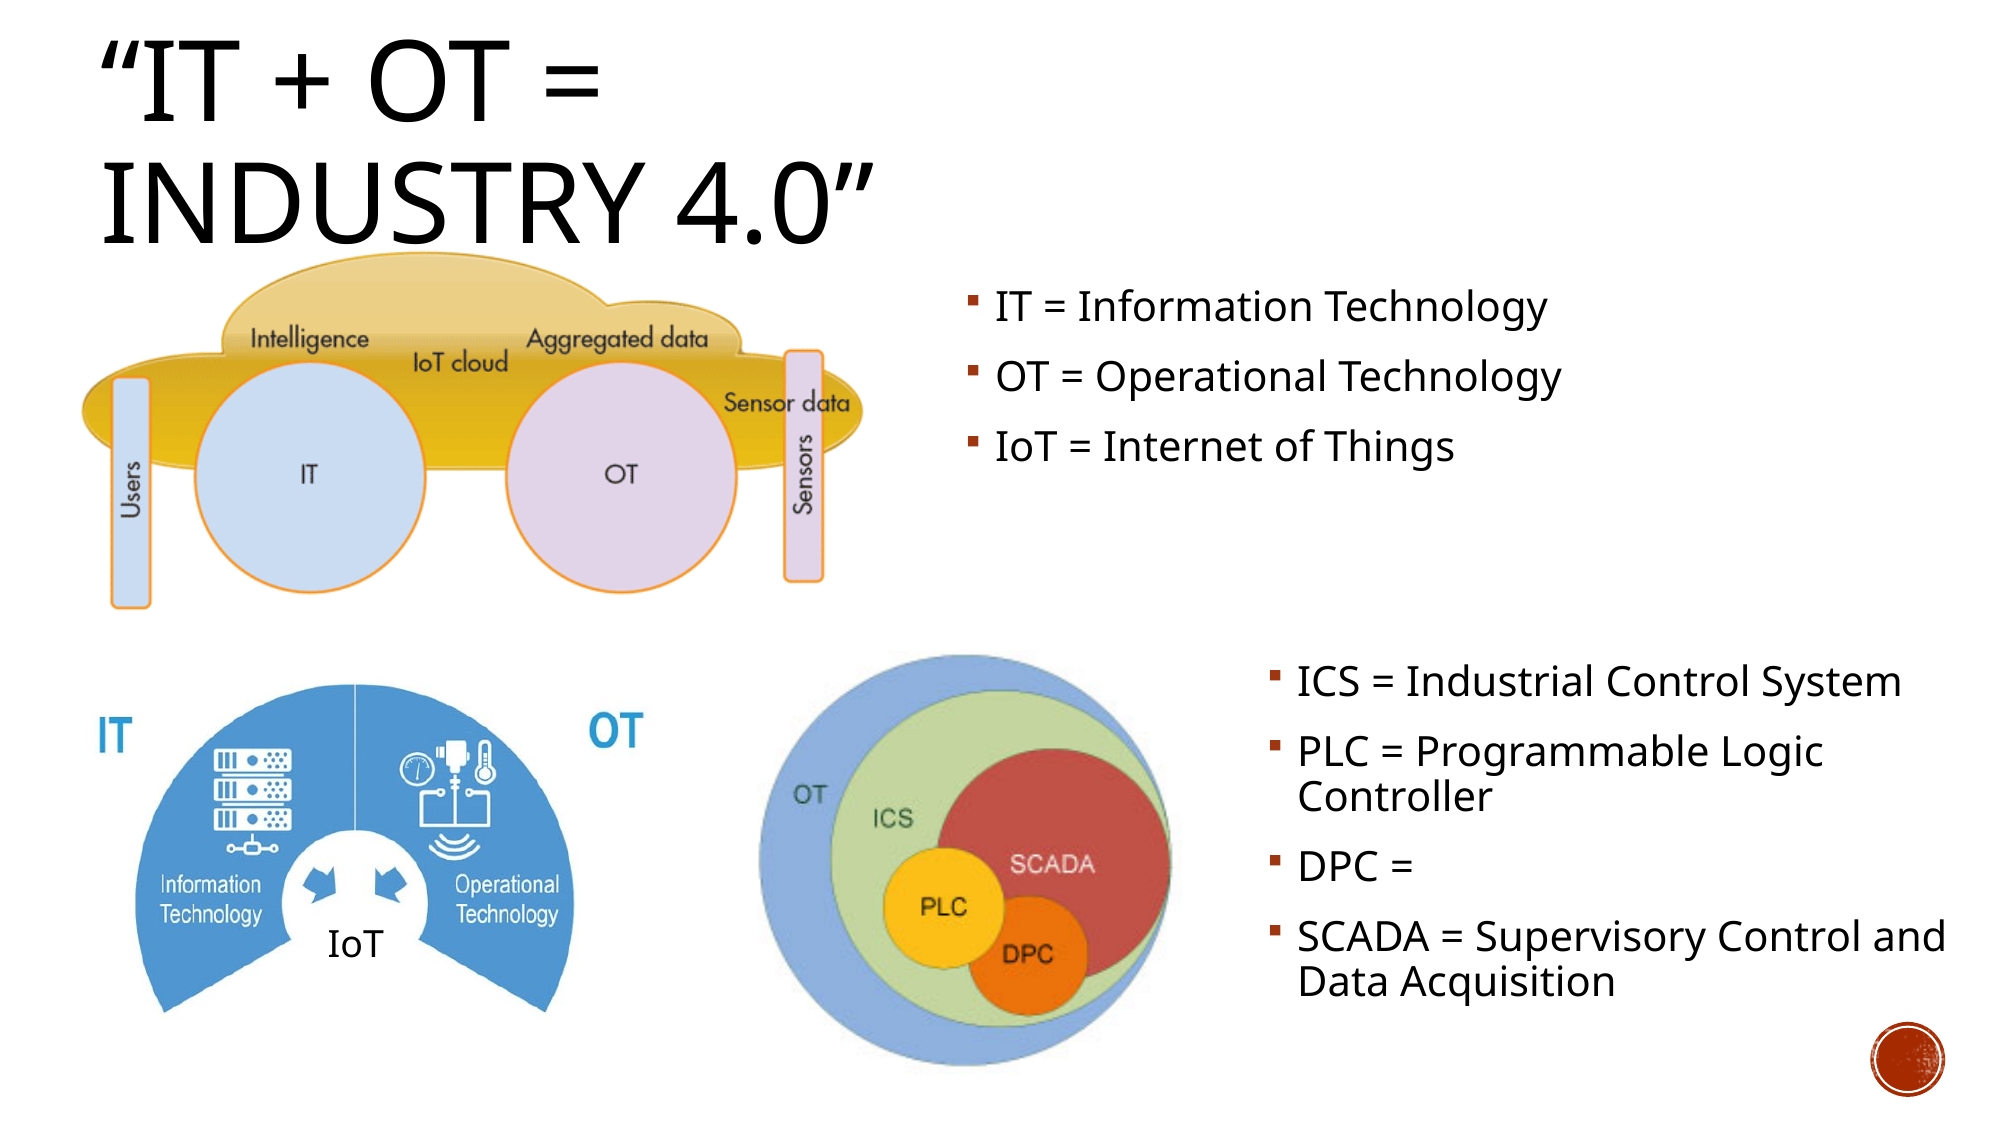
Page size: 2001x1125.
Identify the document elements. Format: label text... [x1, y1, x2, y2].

picture [41, 248, 907, 624]
picture [41, 654, 700, 1038]
text_box ICS = Industrial Control System PLC = Programmable Logic Controller DPC = SCADA = Supervisory Control and Data Acquisition [1252, 652, 1963, 1038]
picture [743, 635, 1185, 1081]
list IT = Information Technology OT = Operational Technology IoT = Internet of Things [949, 278, 2000, 600]
title “IT + OT = Industry 4.0” [85, 14, 1170, 278]
